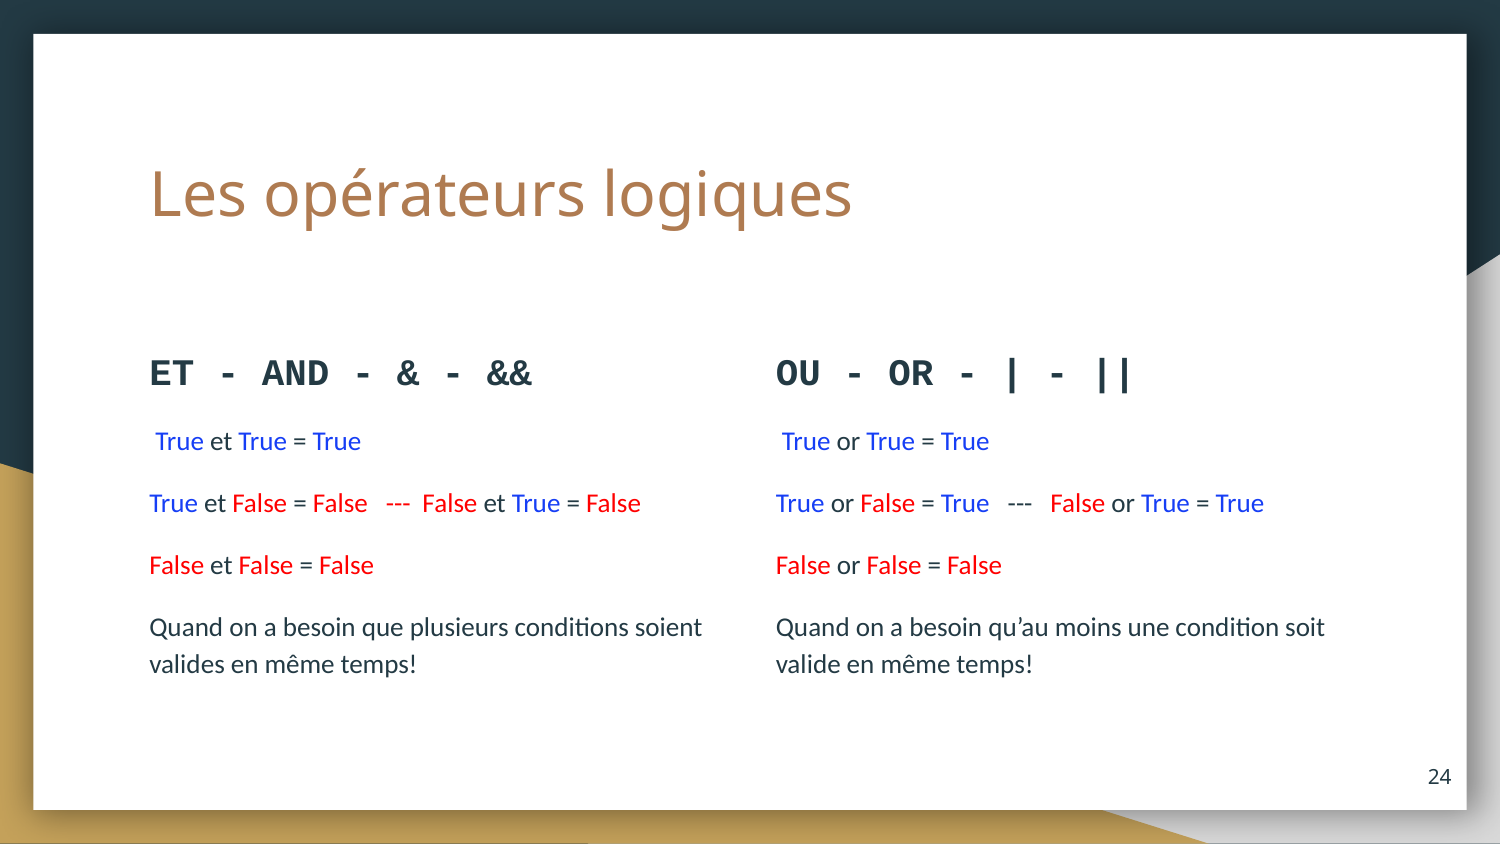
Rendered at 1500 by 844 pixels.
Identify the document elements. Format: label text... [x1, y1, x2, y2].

title Les opérateurs logiques [134, 138, 1366, 296]
list ET - AND - & - && True et True = True True et False = False --- False et True = False False et False = False Quand on a besoin que plusieurs conditions soient valides en même temps! [134, 326, 739, 729]
list OU - OR - | - || True or True = True True or False = True --- False or True = True False or False = False Quand on a besoin qu’au moins une condition soit valide en même temps! [760, 326, 1366, 729]
slide_number ‹#› [1376, 745, 1467, 810]
